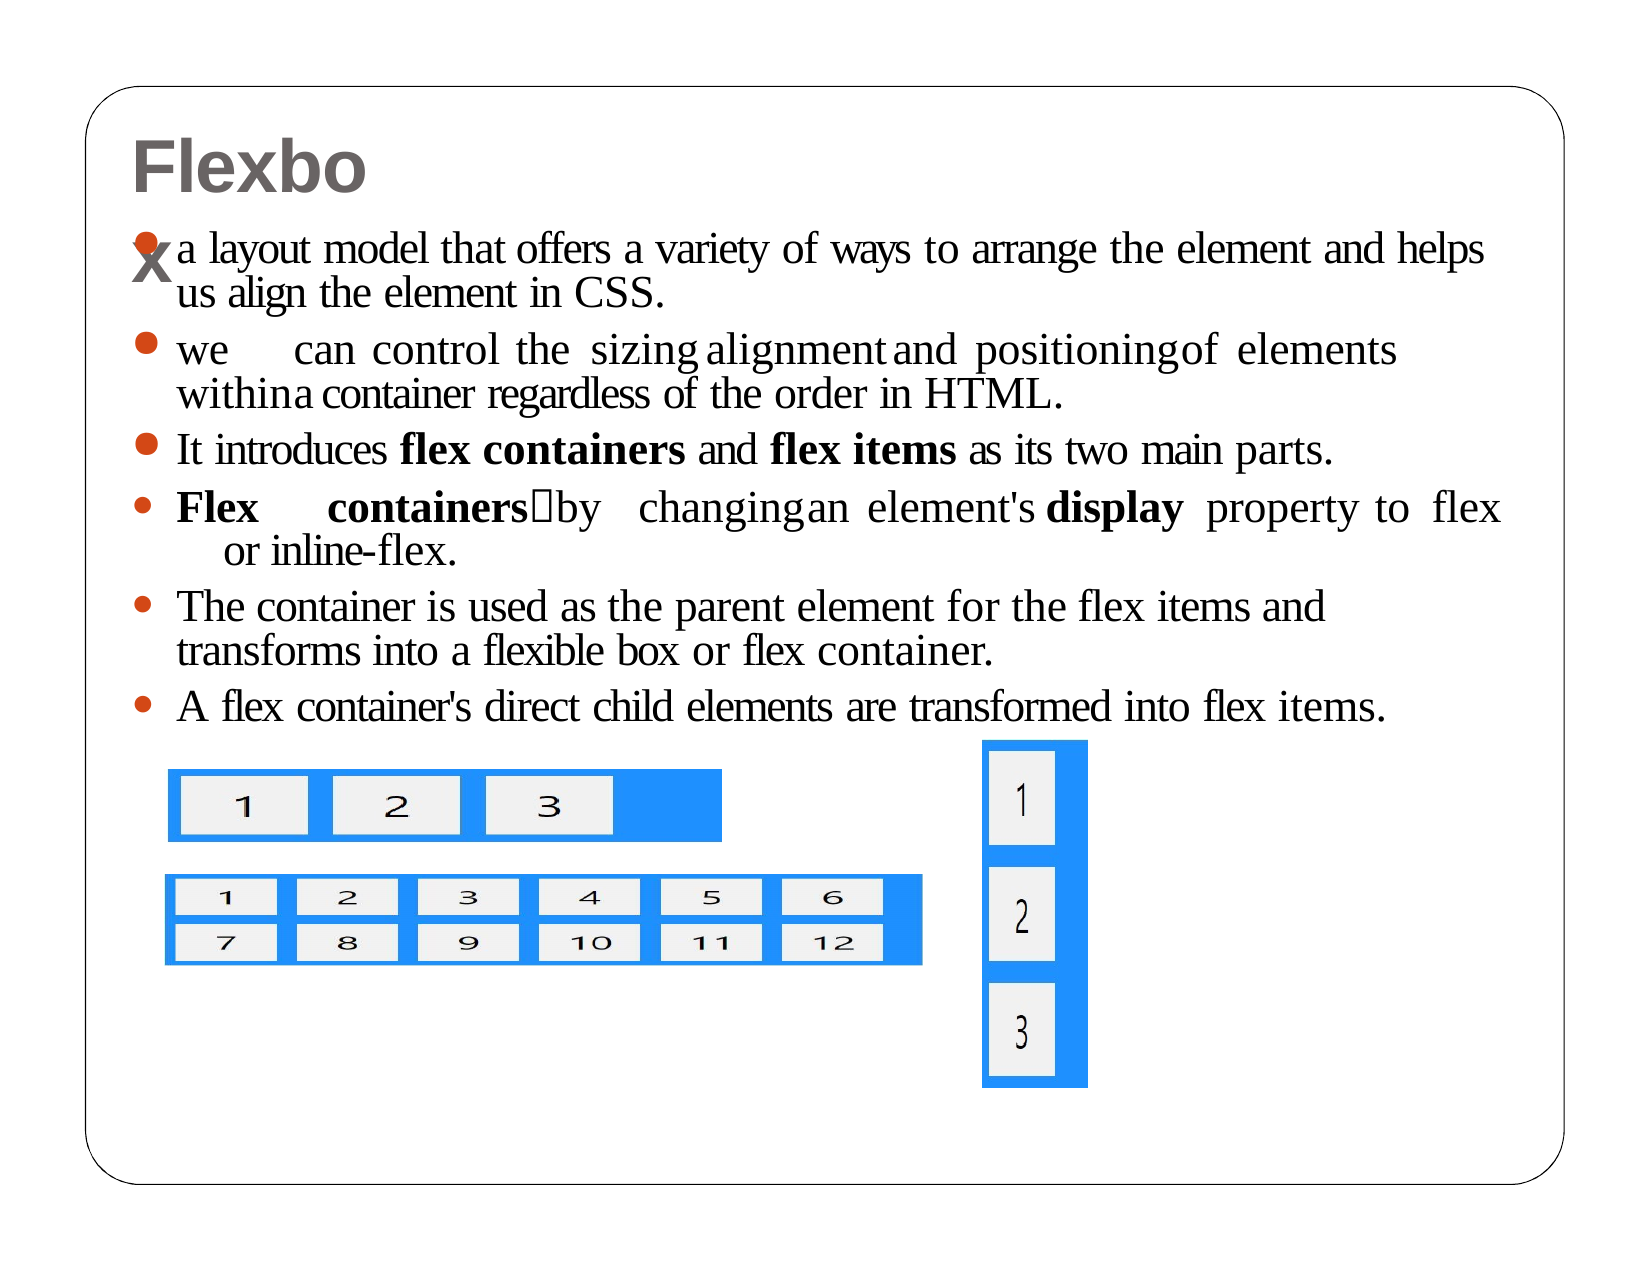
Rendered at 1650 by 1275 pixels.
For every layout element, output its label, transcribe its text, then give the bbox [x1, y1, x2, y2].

picture [981, 739, 1088, 1088]
title Flexbox [129, 115, 369, 215]
picture [164, 874, 923, 966]
slide_number 106 [113, 1113, 160, 1275]
picture [164, 769, 722, 844]
text_box a layout model that offers a variety of ways to arrange the element and helps us align the element in CSS. we can control the sizing alignment and positioning of elements within a container regardless of the order in HTML. It introduces flex containers and flex items as its two main parts. Flex containersby changing an element's display property to flex or inline-flex. The container is used as the parent element for the flex items and transforms into a flexible box or flex container. A flex container's direct child elements are transformed into flex items. [129, 215, 1509, 731]
